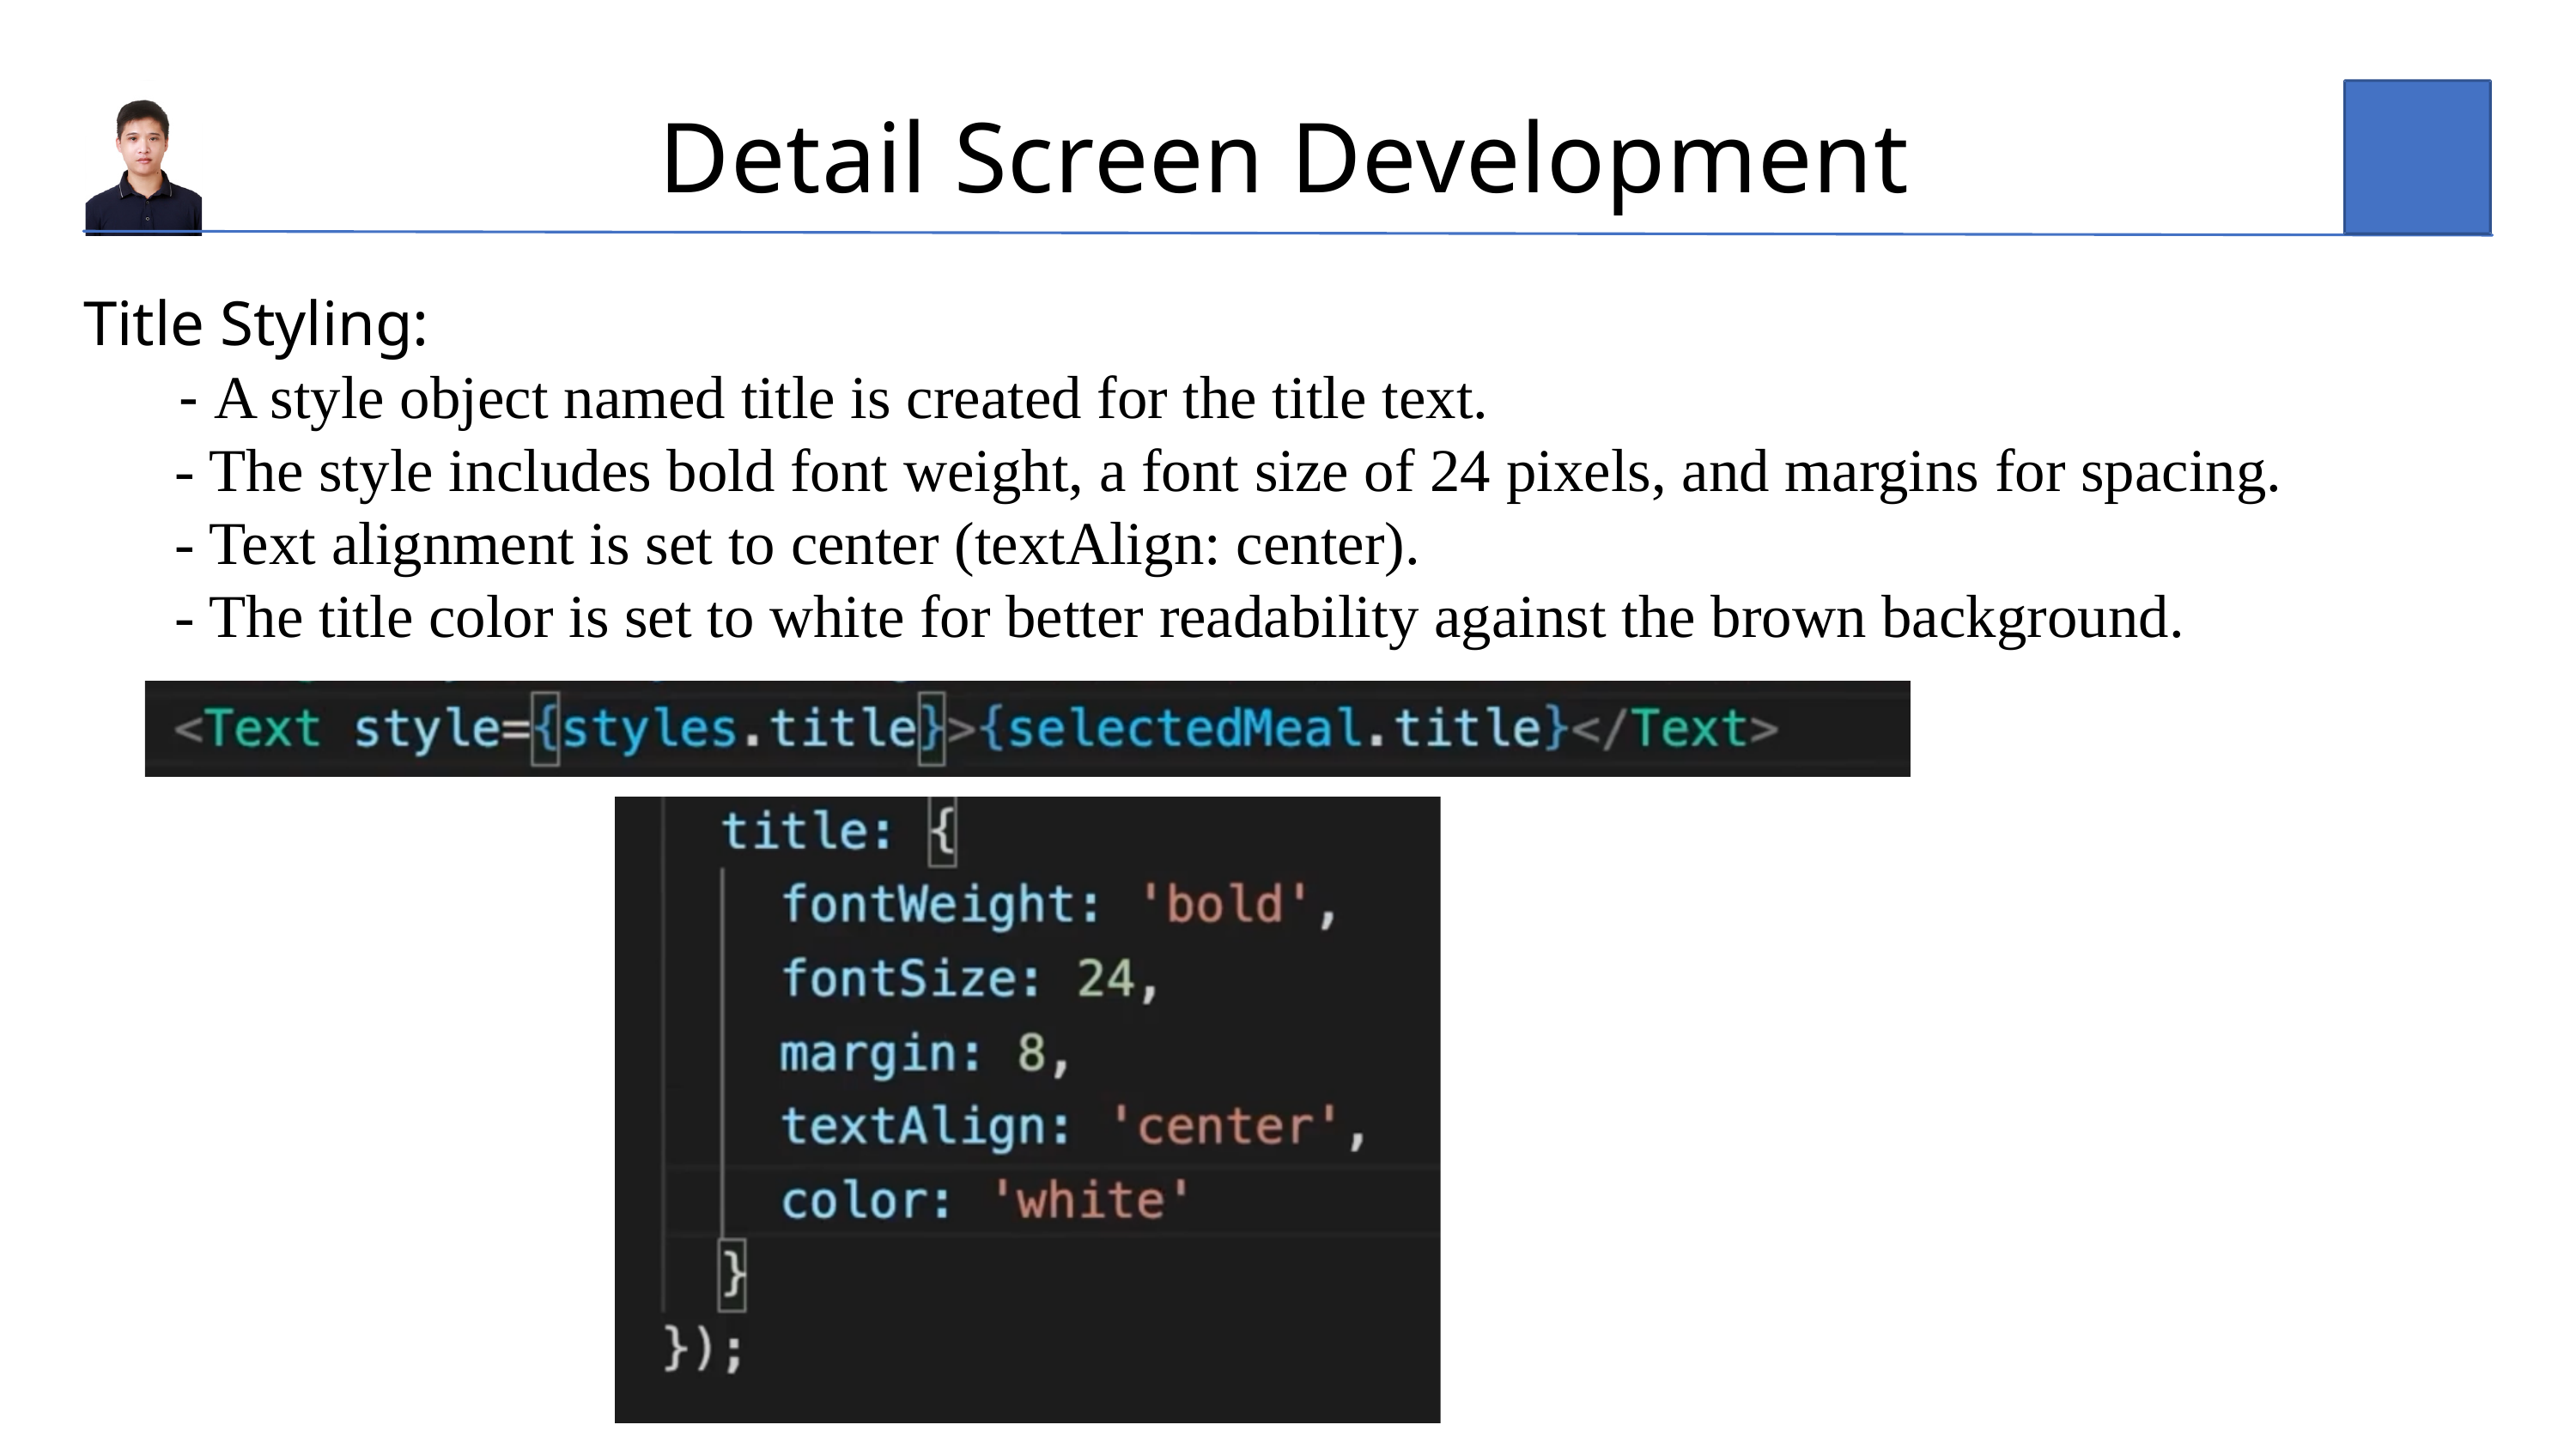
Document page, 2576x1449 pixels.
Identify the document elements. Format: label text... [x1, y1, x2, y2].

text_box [2342, 79, 2493, 235]
text_box [144, 724, 1911, 777]
text_box Title Styling: - A style object named title is created for the title text. - The style includes bold font weight, a font size of 24 pixels, and margins for spacing. - Text alignment is set to center (textAlign: center). - The title color is set to white for better readability against the brown background. [83, 285, 2464, 724]
text_box [85, 80, 203, 231]
text_box [614, 797, 1441, 1423]
text_box [85, 232, 203, 236]
text_box Detail Screen Development [240, 96, 2330, 213]
